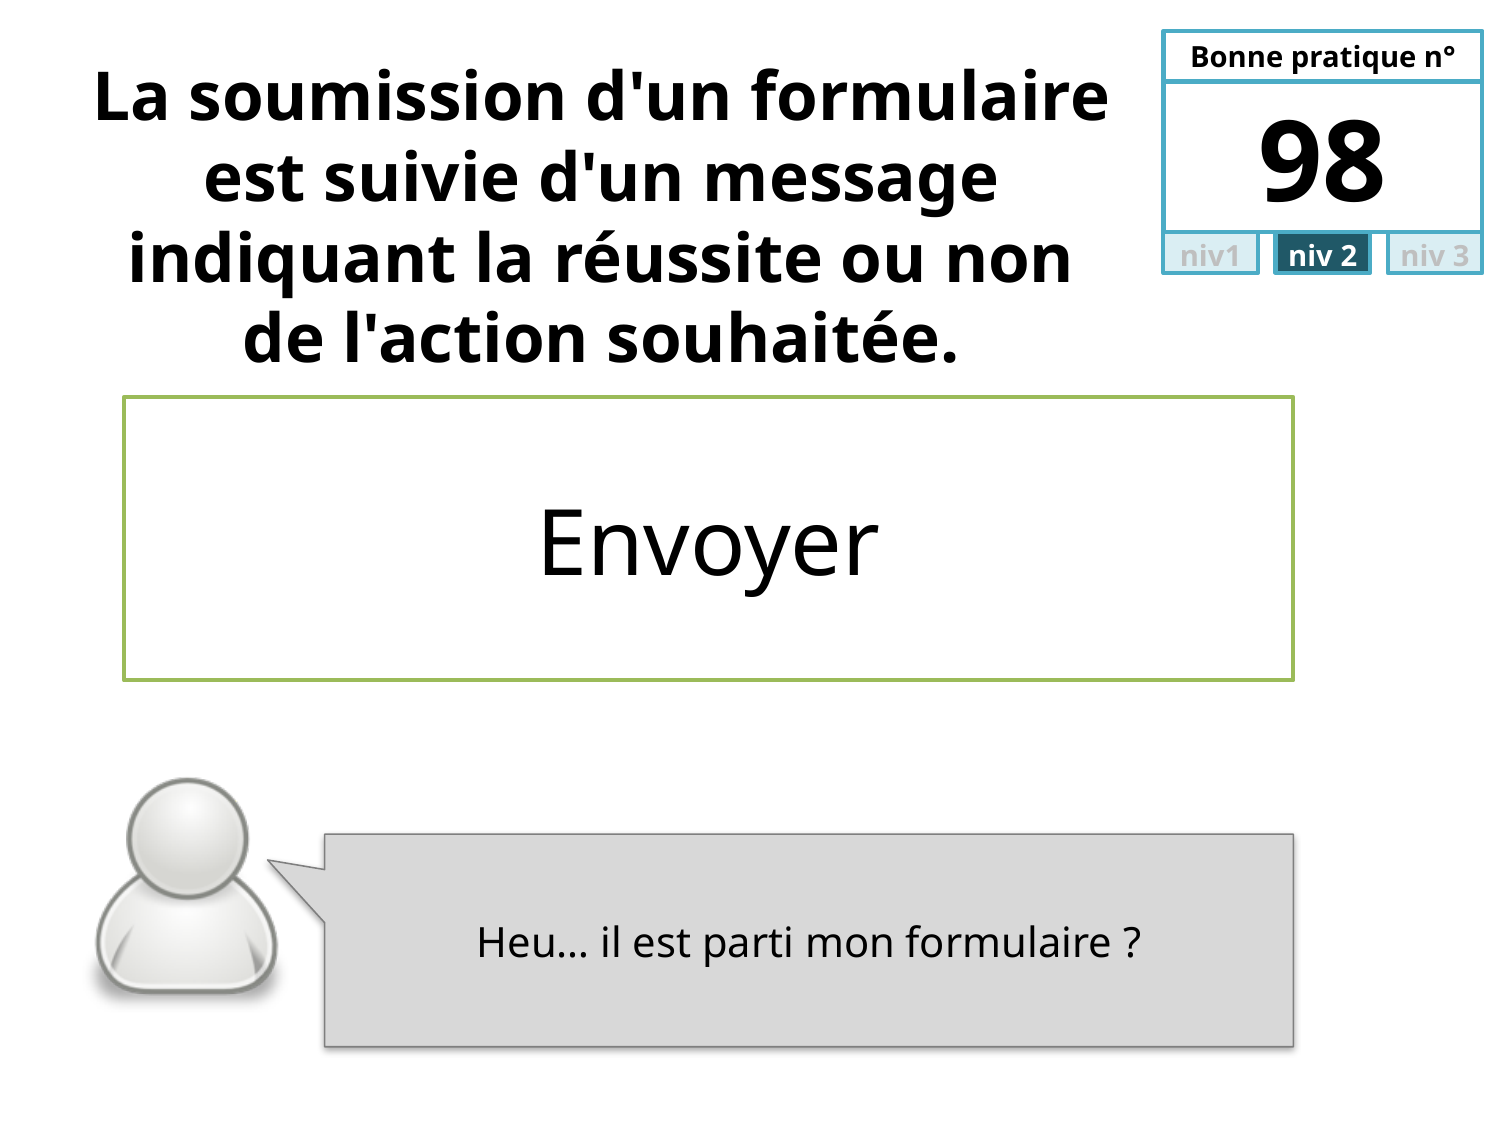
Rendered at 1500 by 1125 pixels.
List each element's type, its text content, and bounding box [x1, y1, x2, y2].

text_box Heu… il est parti mon formulaire ? [313, 834, 1294, 1047]
title La soumission d'un formulaire est suivie d'un message indiquant la réussite ou non de l'action souhaitée. [75, 45, 1128, 233]
text_box Envoyer [123, 397, 1294, 681]
list 98 [1161, 79, 1484, 234]
picture [64, 774, 309, 1019]
